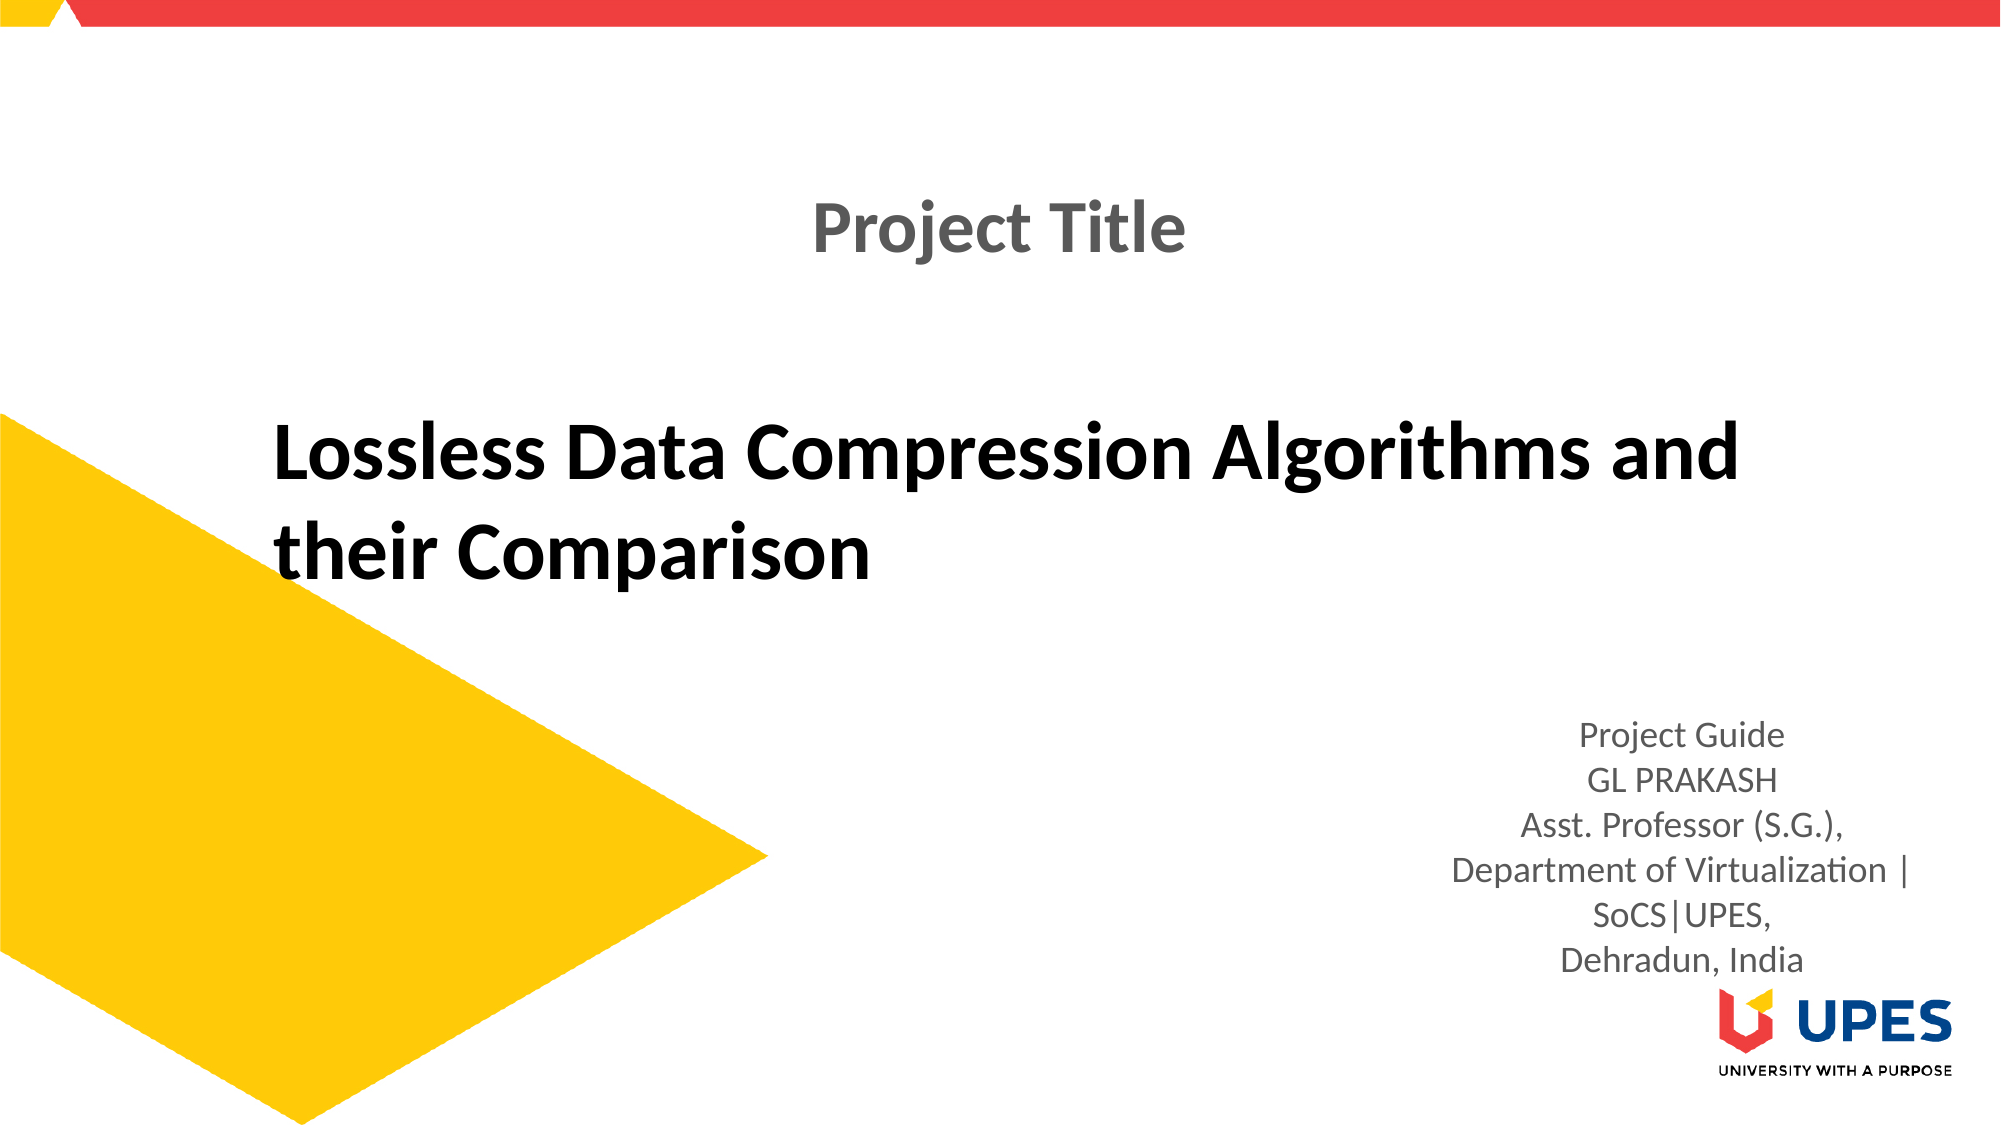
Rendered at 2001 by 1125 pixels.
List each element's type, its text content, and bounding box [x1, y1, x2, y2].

text_box Project Guide GL PRAKASH Asst. Professor (S.G.), Department of Virtualization | SoCS|UPES, Dehradun, India [1436, 715, 1929, 976]
text_box Lossless Data Compression Algorithms and their Comparison [258, 388, 1859, 704]
picture [0, 0, 2001, 1125]
text_box Project Title [0, 149, 2000, 296]
